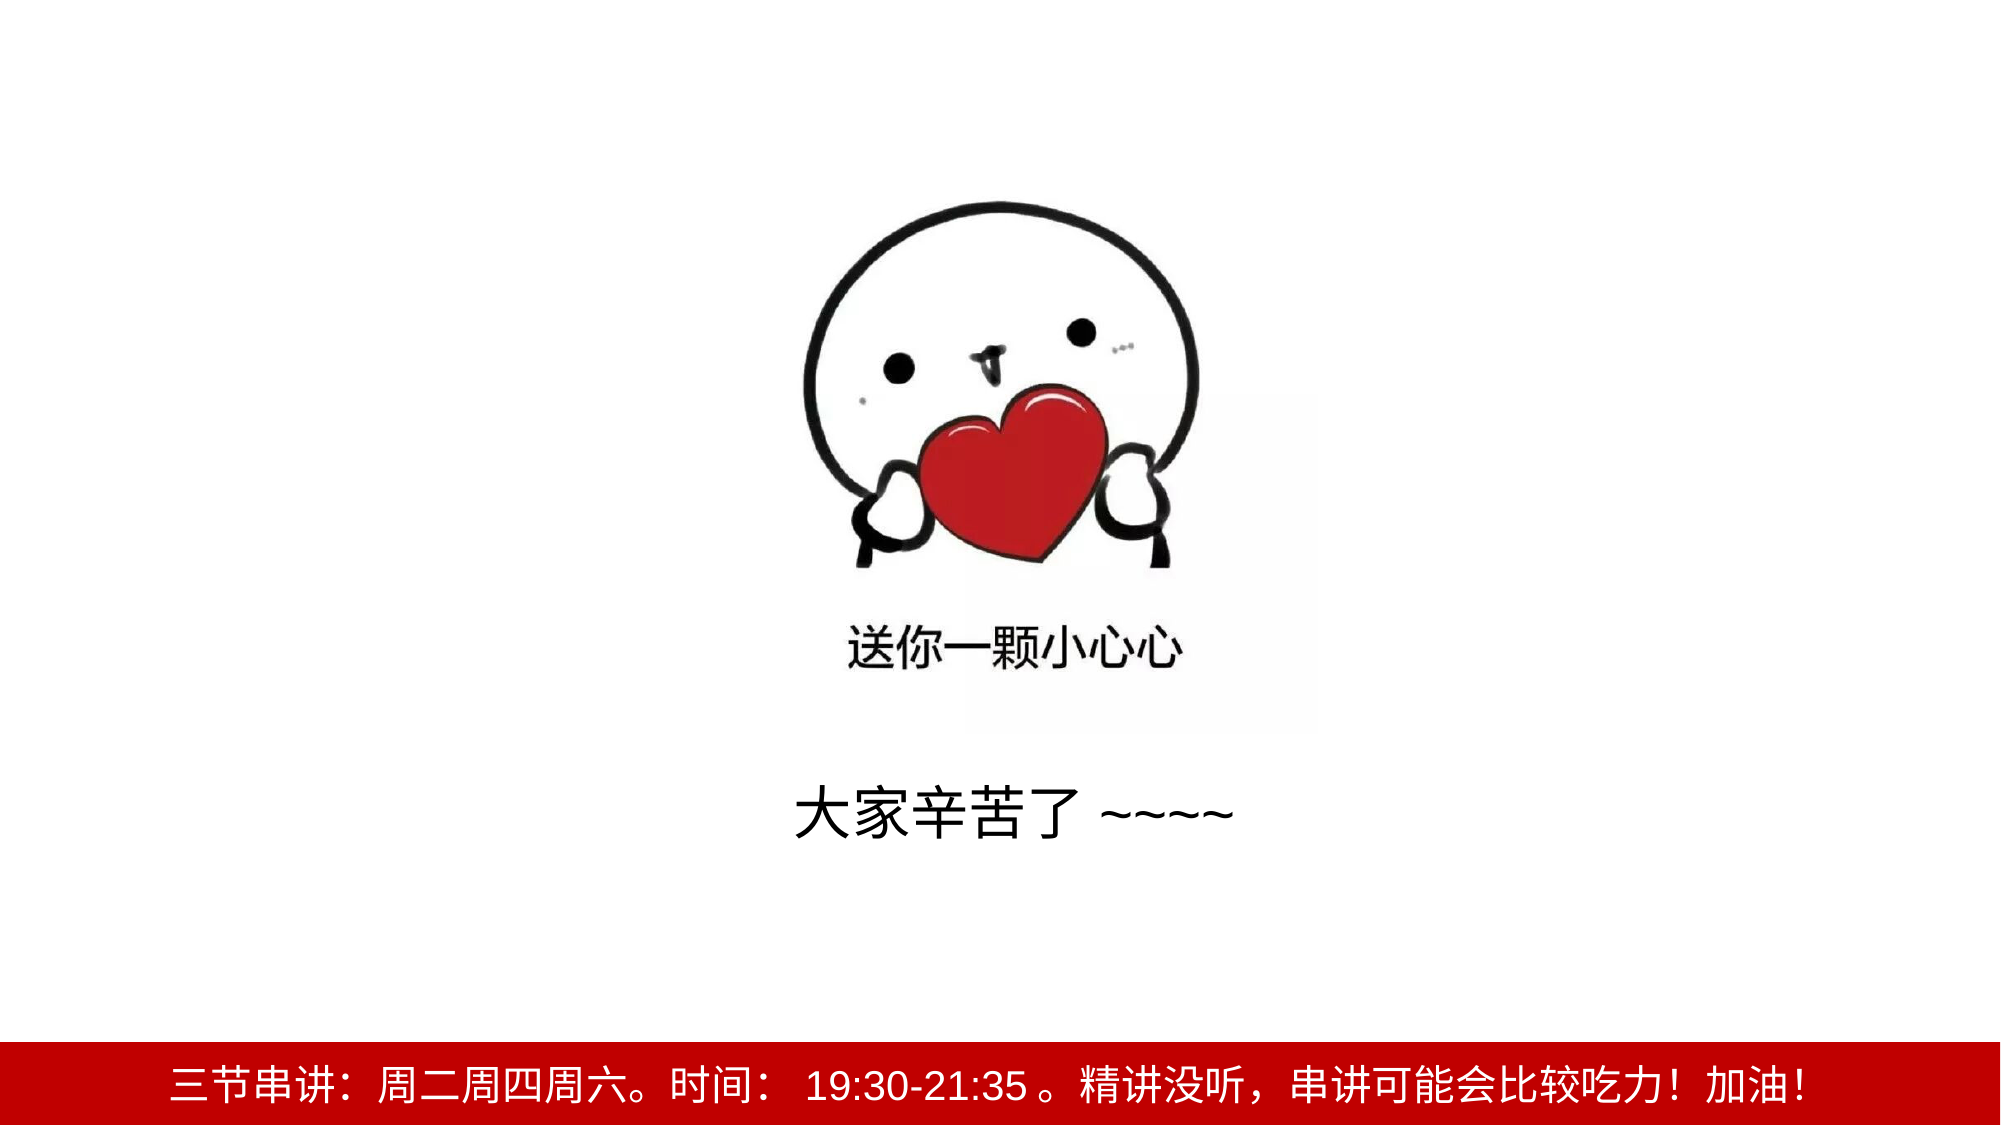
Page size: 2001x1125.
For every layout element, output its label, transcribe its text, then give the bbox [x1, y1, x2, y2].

picture [740, 156, 1318, 734]
text_box 大家辛苦了~~~~ [779, 734, 1279, 854]
